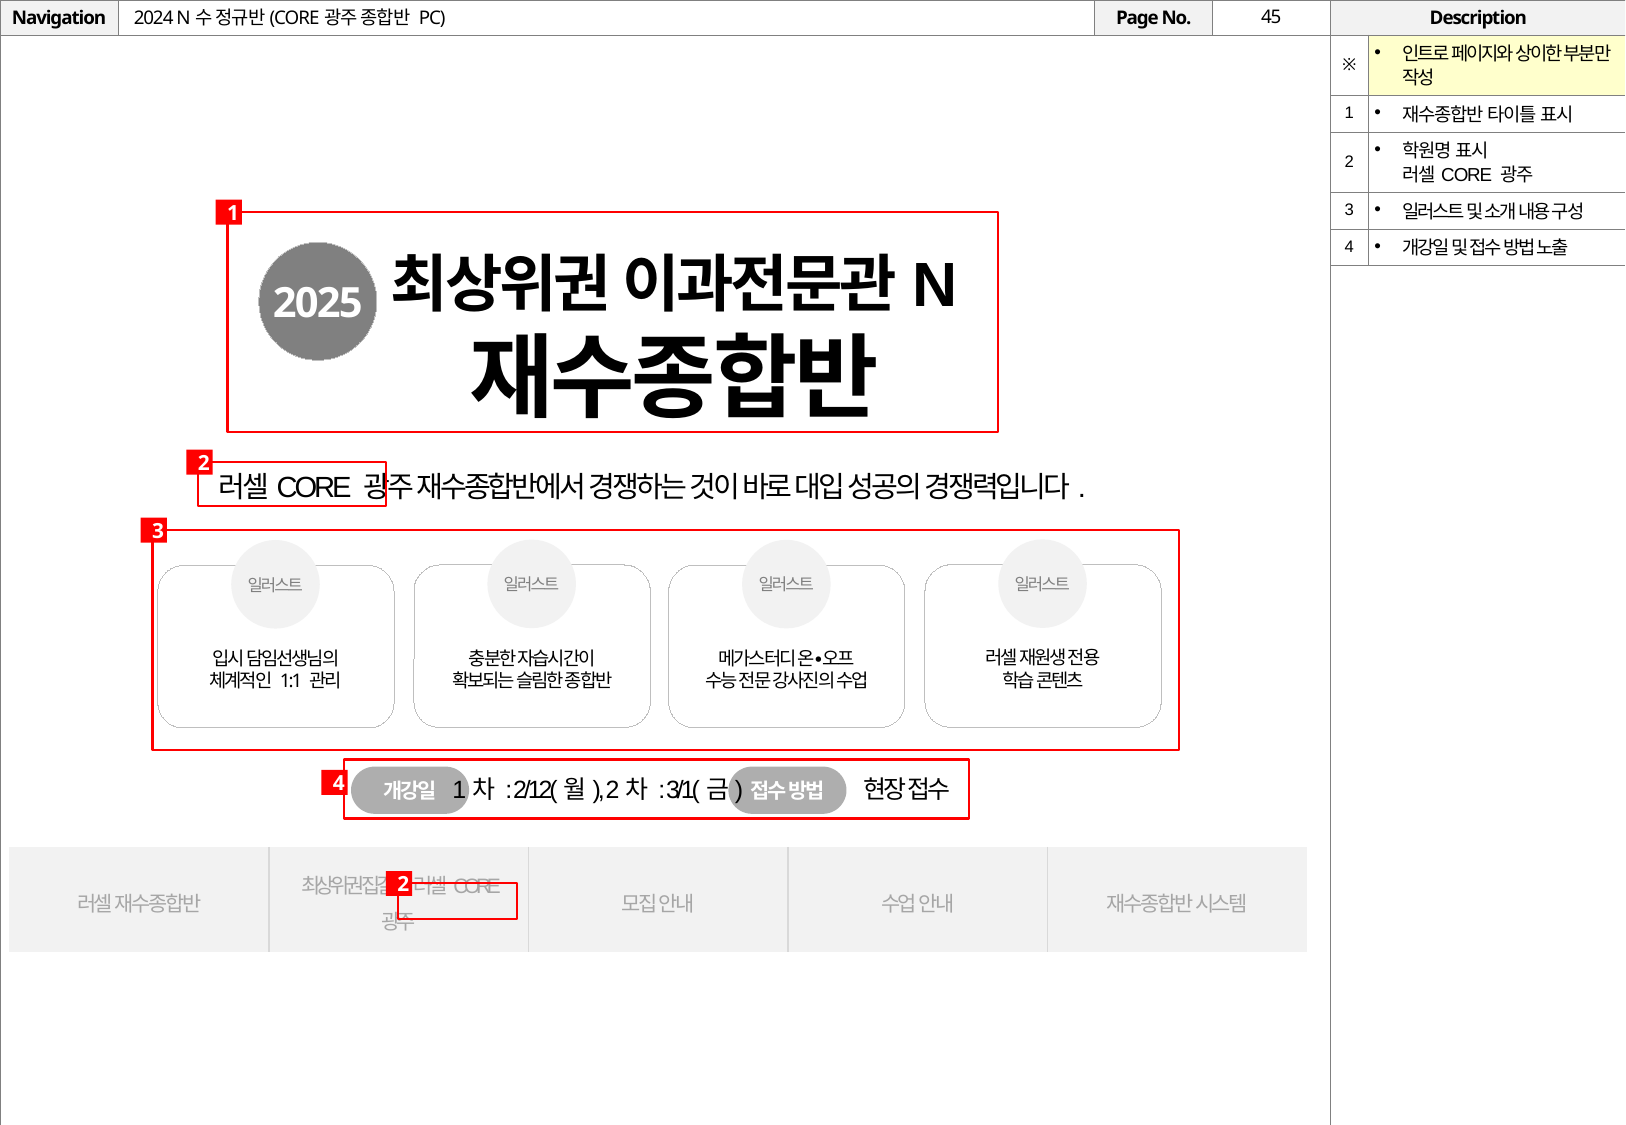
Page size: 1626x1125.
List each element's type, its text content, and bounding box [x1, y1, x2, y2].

text_box 4 [319, 768, 347, 797]
table_cell 4 [1330, 230, 1368, 265]
text_box 1 [214, 198, 244, 227]
table_header 수업 안내 [789, 847, 1047, 952]
text_box 2 [184, 448, 215, 477]
table_cell 3 [1330, 193, 1368, 229]
table_cell 2 [1330, 133, 1368, 192]
text_box [396, 881, 519, 921]
table_header 재수종합반 시스템 [1048, 847, 1307, 952]
text_box 러셀CORE 광주 재수종합반에서 경쟁하는 것이 바로 대입 성공의 경쟁력입니다. [9, 460, 1296, 511]
table_cell 일러스트 및 소개 내용 구성 [1369, 193, 1625, 229]
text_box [350, 766, 970, 815]
title 2024 N수 정규반(CORE광주 종합반 PC) [118, 0, 1097, 35]
table_cell 1 [1330, 96, 1368, 132]
text_box [342, 797, 351, 821]
text_box [150, 528, 1181, 752]
text_box [196, 460, 388, 508]
table_header ※ [1330, 36, 1368, 95]
table_cell 재수종합반 타이틀 표시 [1369, 96, 1625, 132]
table_cell 개강일 및 접수 방법 노출 [1369, 230, 1625, 265]
text_box [342, 757, 971, 768]
text_box 최상위권 이과전문관N 재수종합반 [24, 236, 1324, 437]
table_header 러셀 재수종합반 [9, 847, 268, 952]
text_box [225, 210, 1000, 434]
table_cell 학원명 표시 러셀CORE 광주 [1369, 133, 1625, 192]
table_header 최상위권 집결, 러셀CORE 광주 [270, 847, 528, 952]
table_header 인트로 페이지와 상이한 부분만 작성 [1369, 36, 1625, 95]
table_header 모집 안내 [529, 847, 787, 952]
text_box 3 [139, 516, 169, 545]
text_box 2 [384, 869, 414, 898]
